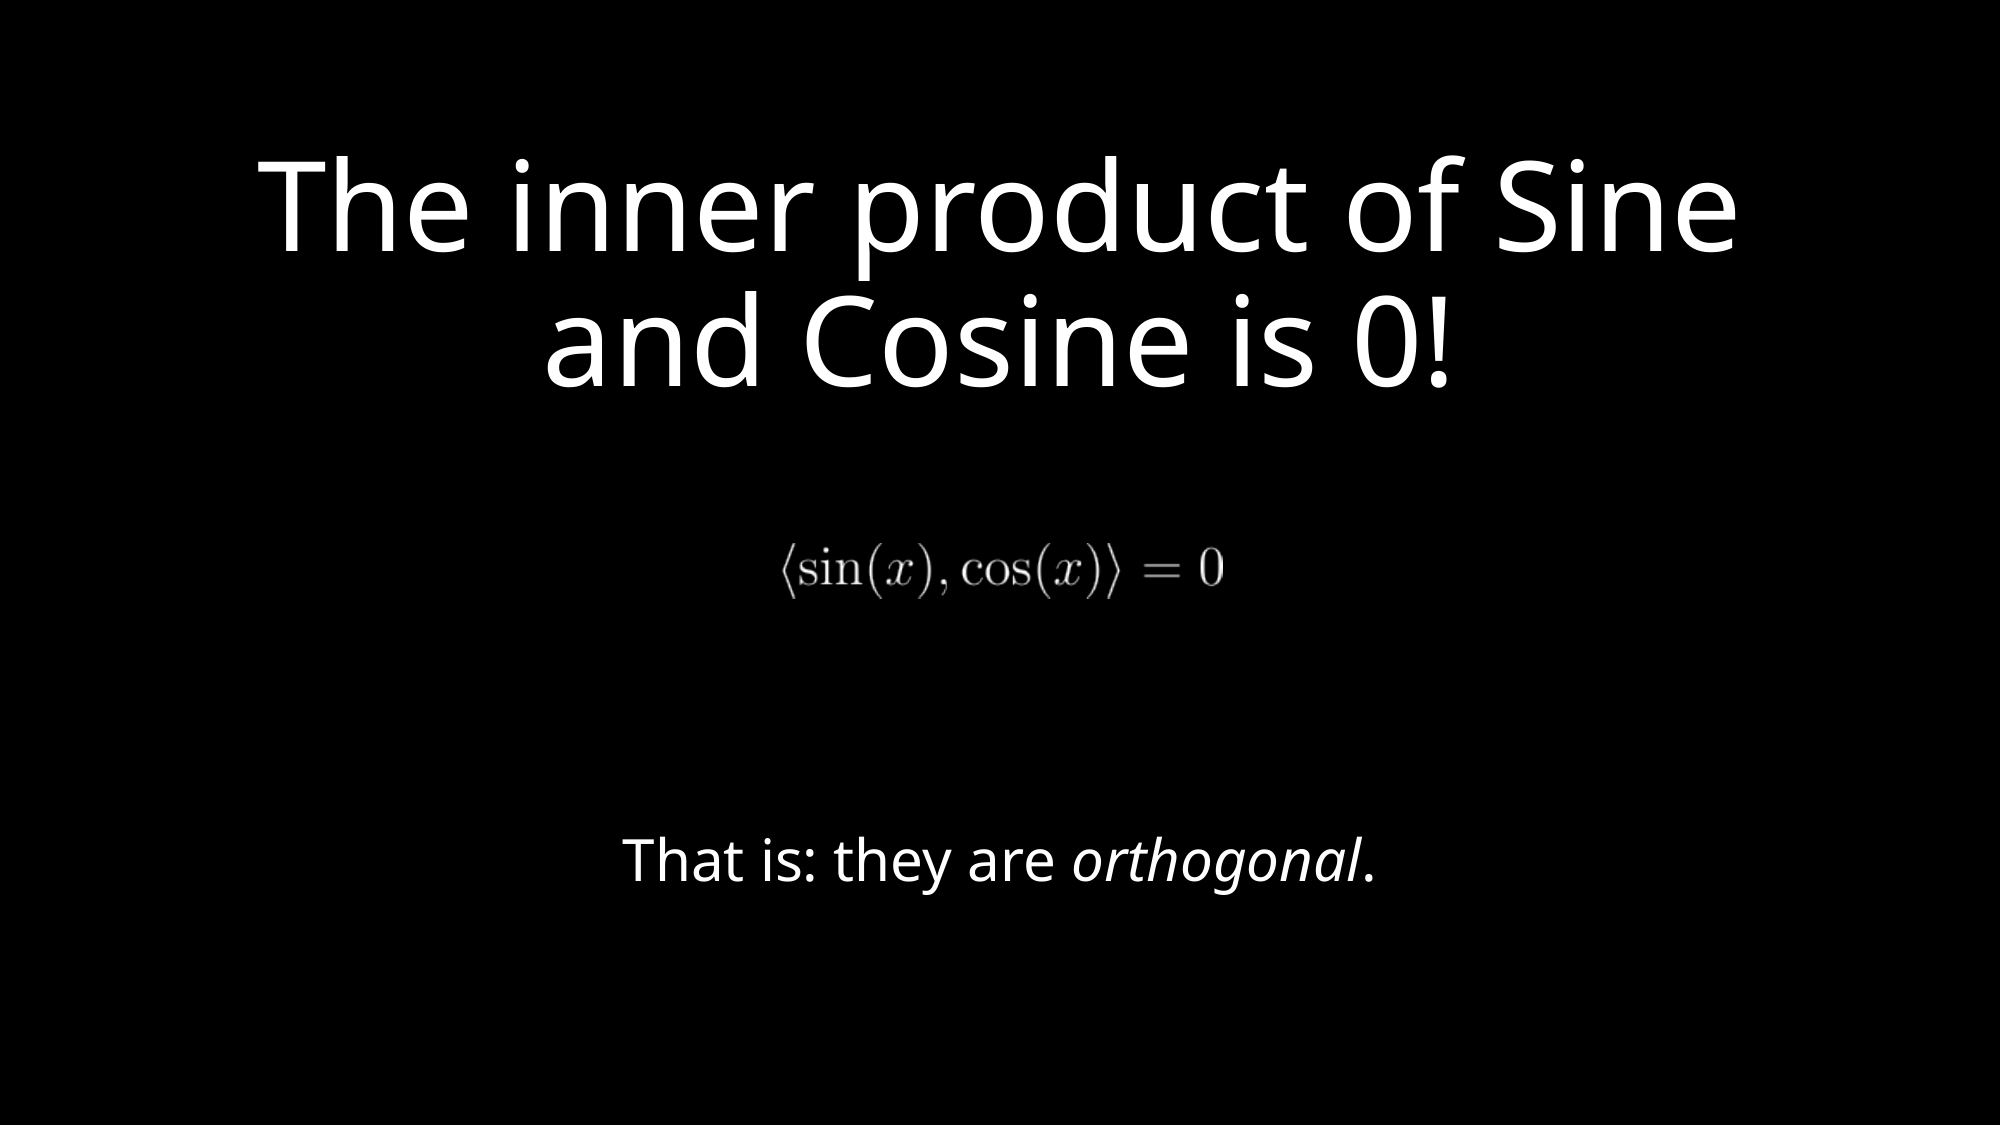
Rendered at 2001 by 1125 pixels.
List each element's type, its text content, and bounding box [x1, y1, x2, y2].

title The inner product of Sine and Cosine is 0! [137, 135, 1863, 164]
text_box That is: they are orthogonal. [137, 746, 1863, 902]
picture [777, 543, 1223, 599]
text_box [137, 164, 1863, 535]
